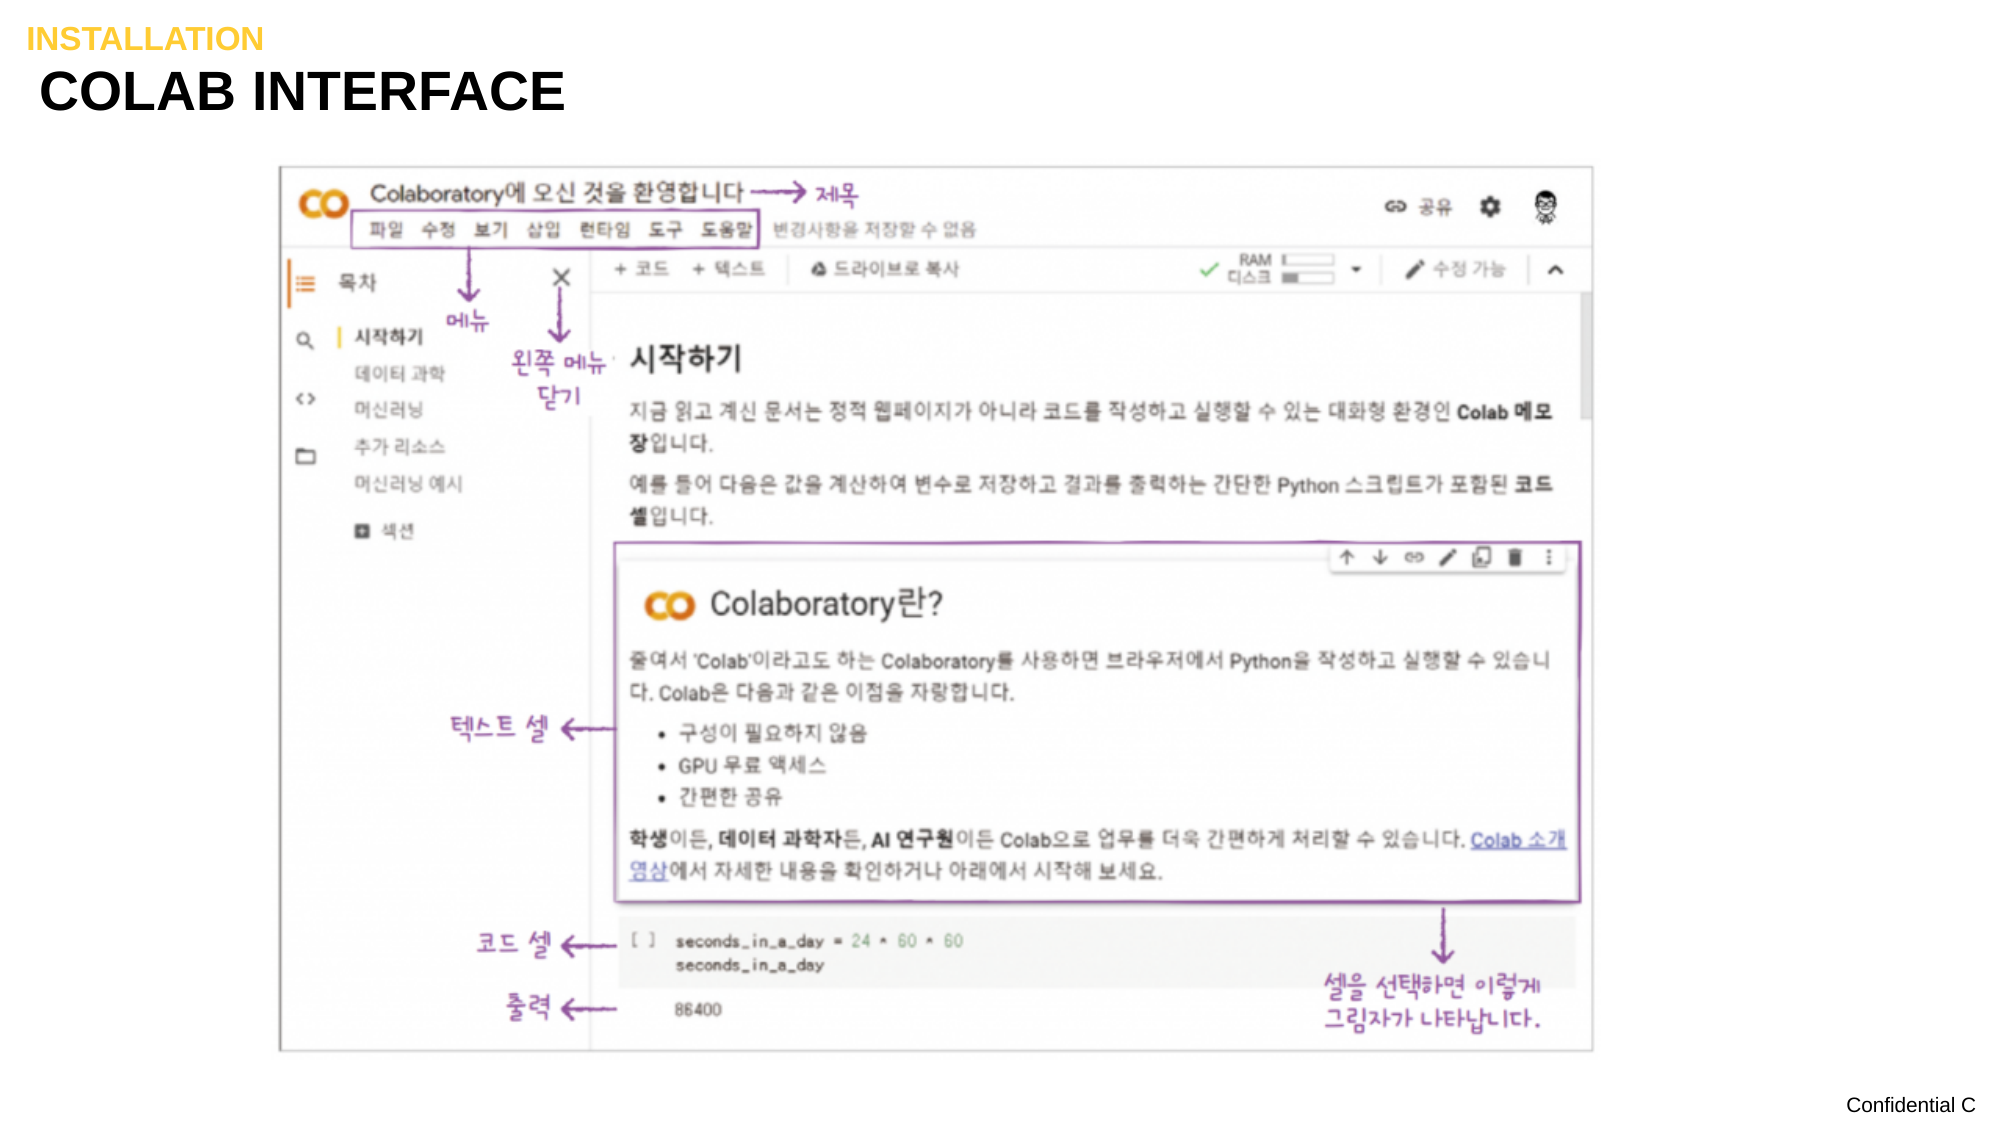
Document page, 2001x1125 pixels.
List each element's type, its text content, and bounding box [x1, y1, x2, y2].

picture [269, 154, 1601, 1061]
title Colab interface [39, 64, 1961, 122]
list installation [26, 21, 1948, 58]
